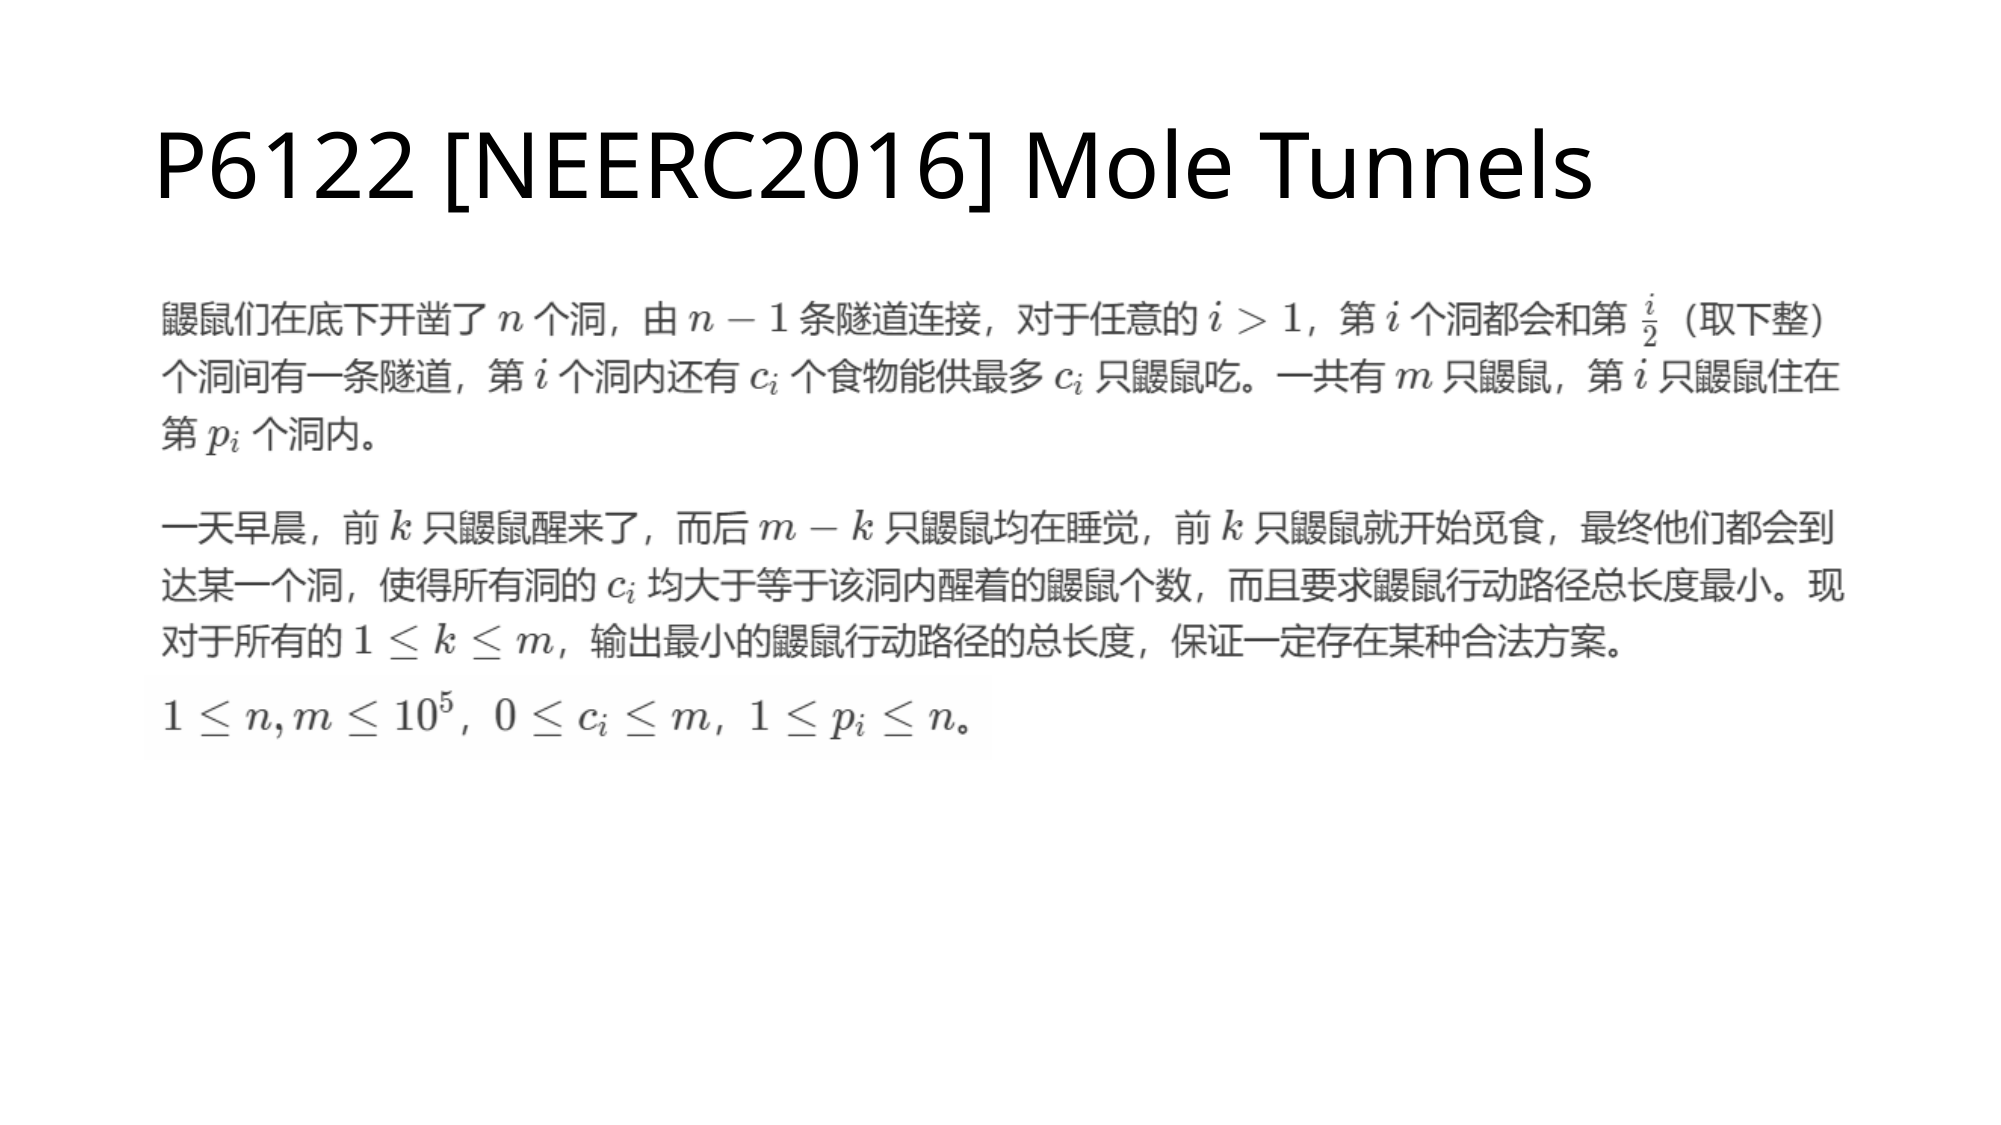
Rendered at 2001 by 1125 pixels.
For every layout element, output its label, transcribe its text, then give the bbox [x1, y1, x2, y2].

picture [144, 675, 992, 760]
title P6122 [NEERC2016] Mole Tunnels [137, 59, 1863, 277]
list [137, 277, 1863, 702]
